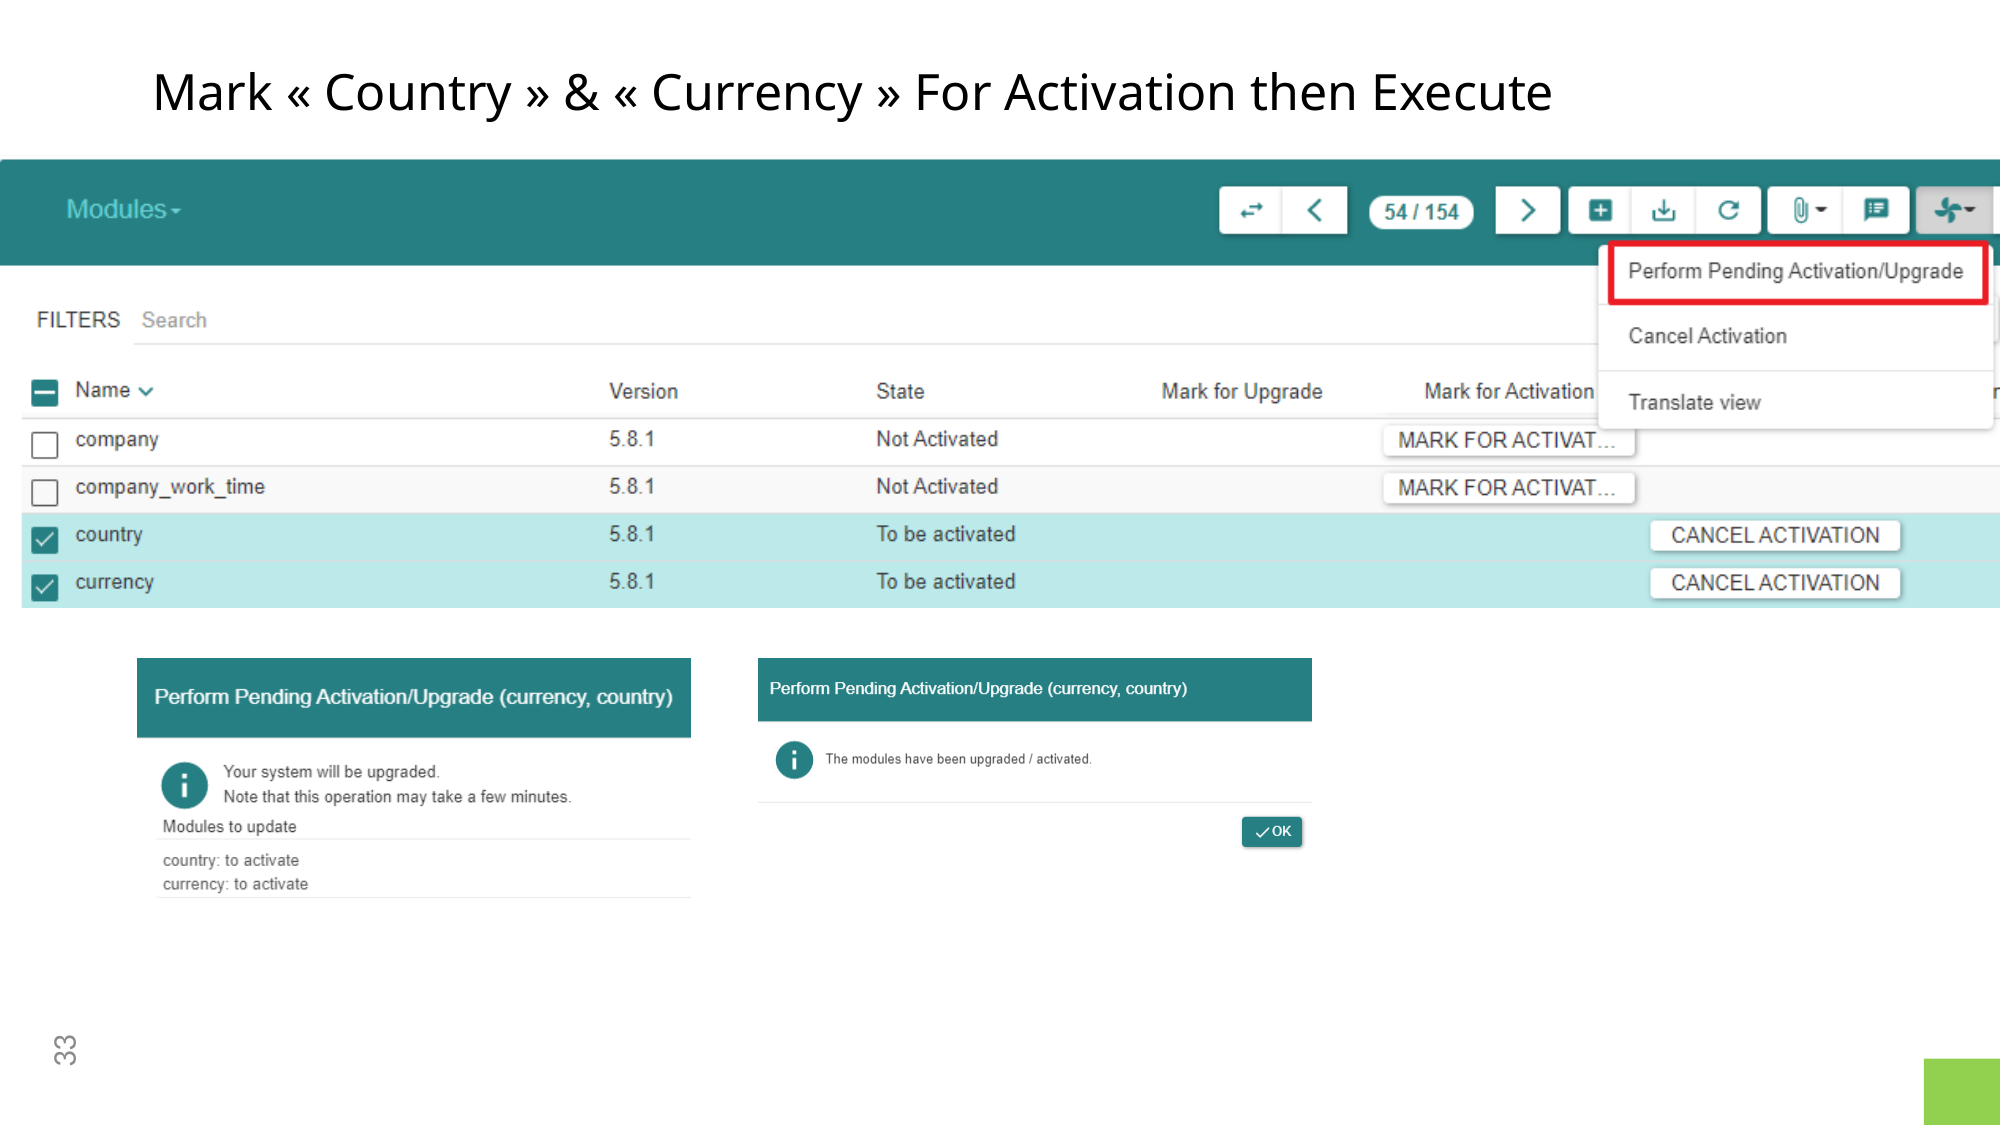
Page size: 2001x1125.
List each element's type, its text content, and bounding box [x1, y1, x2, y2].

text_box [1923, 1058, 2000, 1125]
picture [137, 658, 691, 917]
picture [758, 658, 1312, 858]
title Mark « Country » & « Currency » For Activation then Execute [137, 59, 1863, 136]
slide_number 33 [32, 995, 93, 1108]
picture [0, 155, 2000, 608]
